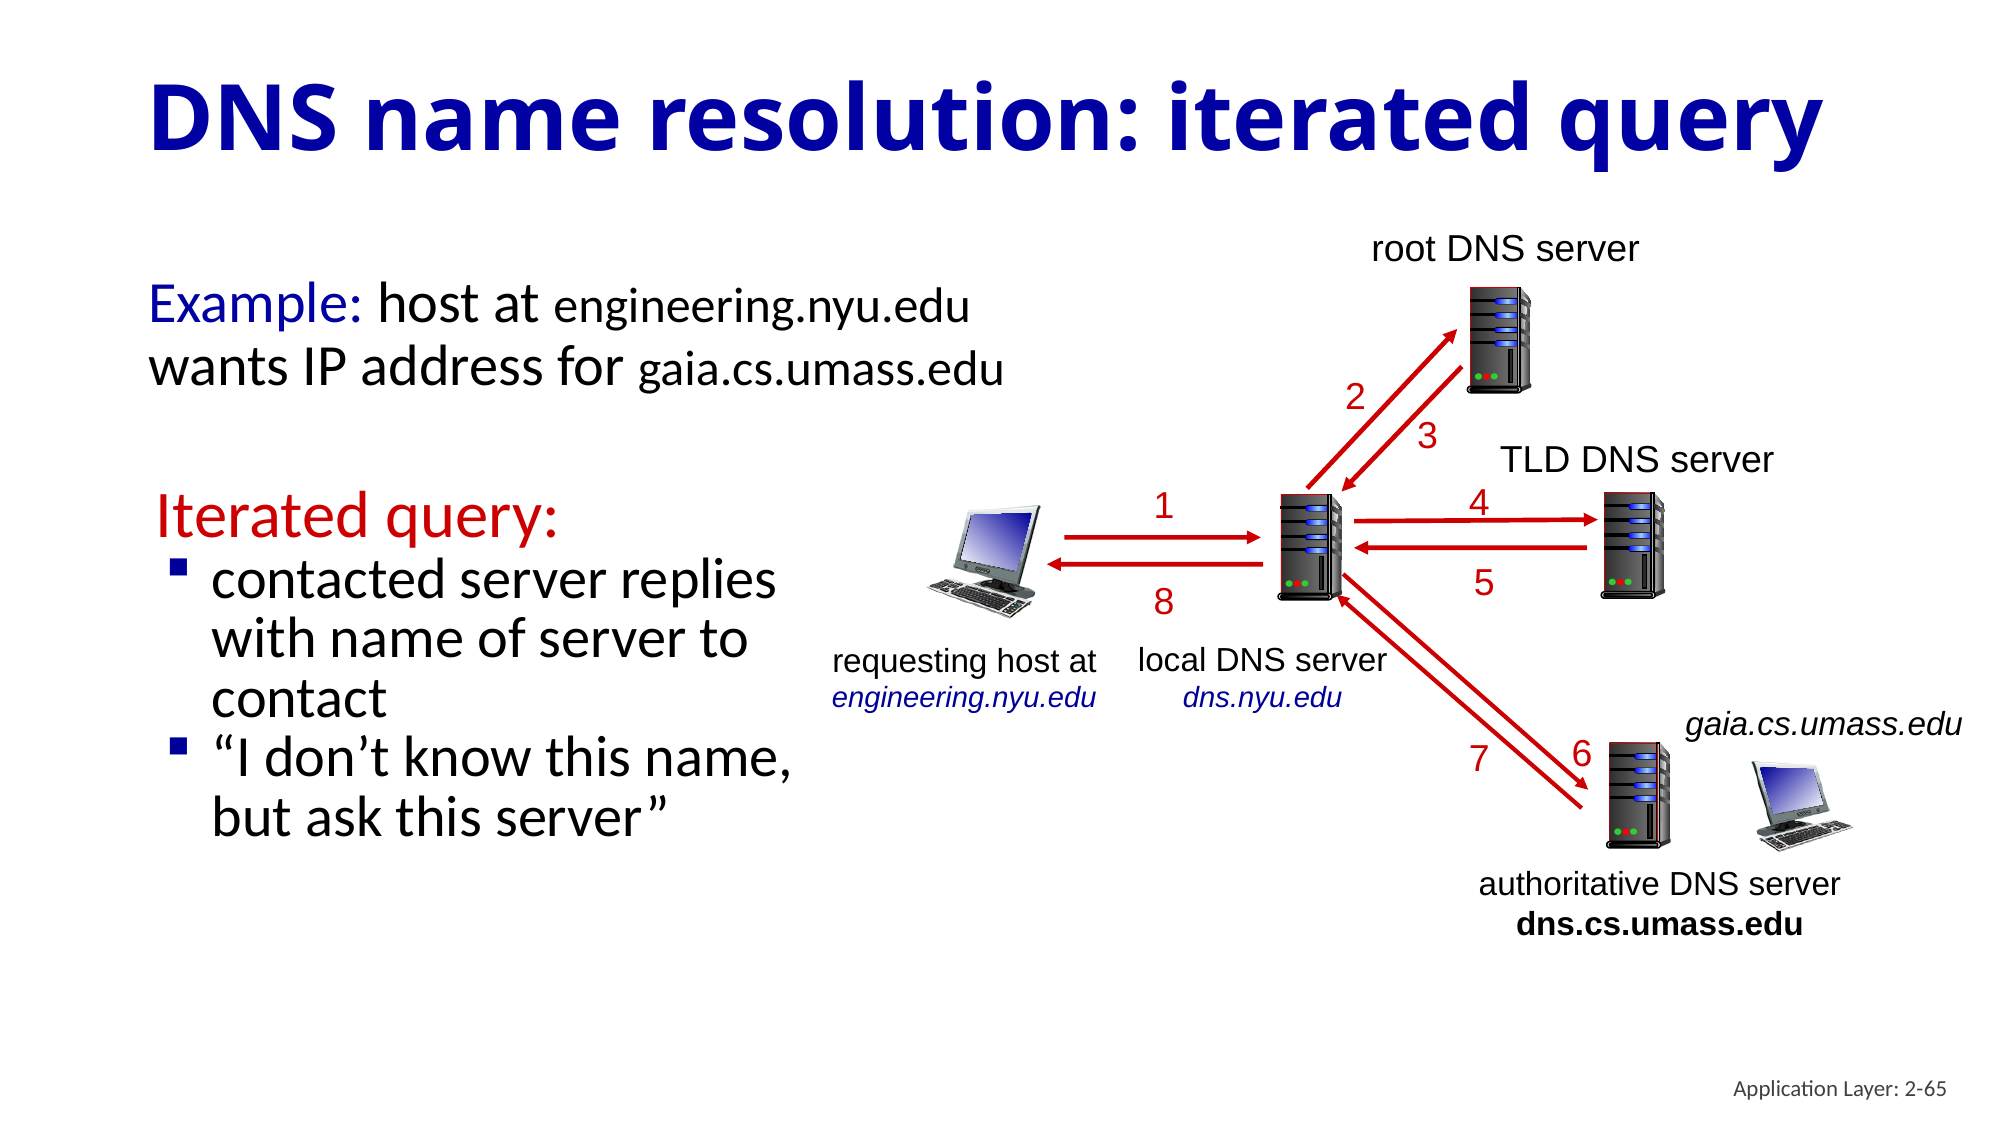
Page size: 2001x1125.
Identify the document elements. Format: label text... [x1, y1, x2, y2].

title DNS name resolution: iterated query [131, 47, 1856, 195]
text_box Example: host at engineering.nyu.edu wants IP address for gaia.cs.umass.edu [112, 265, 1042, 440]
text_box authoritative DNS server dns.cs.umass.edu [1463, 855, 1857, 950]
text_box [1338, 596, 1379, 631]
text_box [1278, 494, 1343, 600]
text_box requesting host at engineering.nyu.edu [817, 631, 1108, 721]
text_box 3 [1402, 403, 1453, 464]
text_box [1601, 492, 1666, 599]
text_box 8 [1138, 569, 1190, 629]
text_box 1 [1138, 473, 1190, 534]
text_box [1467, 287, 1532, 393]
text_box gaia.cs.umass.edu [1670, 695, 1979, 750]
text_box 6 [1556, 721, 1608, 782]
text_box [899, 500, 1045, 627]
text_box 7 [1453, 726, 1505, 787]
text_box [1046, 558, 1264, 571]
text_box 4 [1453, 470, 1505, 531]
text_box [1064, 531, 1261, 544]
text_box 2 [1330, 364, 1381, 425]
text_box root DNS server [1340, 216, 1671, 277]
text_box Iterated query: contacted server replies with name of server to contact “I don’t know this name, but ask this server” [140, 463, 813, 893]
text_box [1341, 428, 1402, 492]
text_box [1381, 328, 1458, 411]
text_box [1606, 742, 1671, 848]
text_box 5 [1458, 550, 1510, 611]
text_box [1417, 638, 1589, 790]
text_box [1505, 513, 1598, 526]
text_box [1108, 631, 1417, 722]
text_box [1354, 541, 1587, 554]
text_box TLD DNS server [1472, 427, 1803, 488]
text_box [1748, 757, 1878, 859]
slide_number Application Layer: 2-65 [1512, 1056, 1963, 1117]
